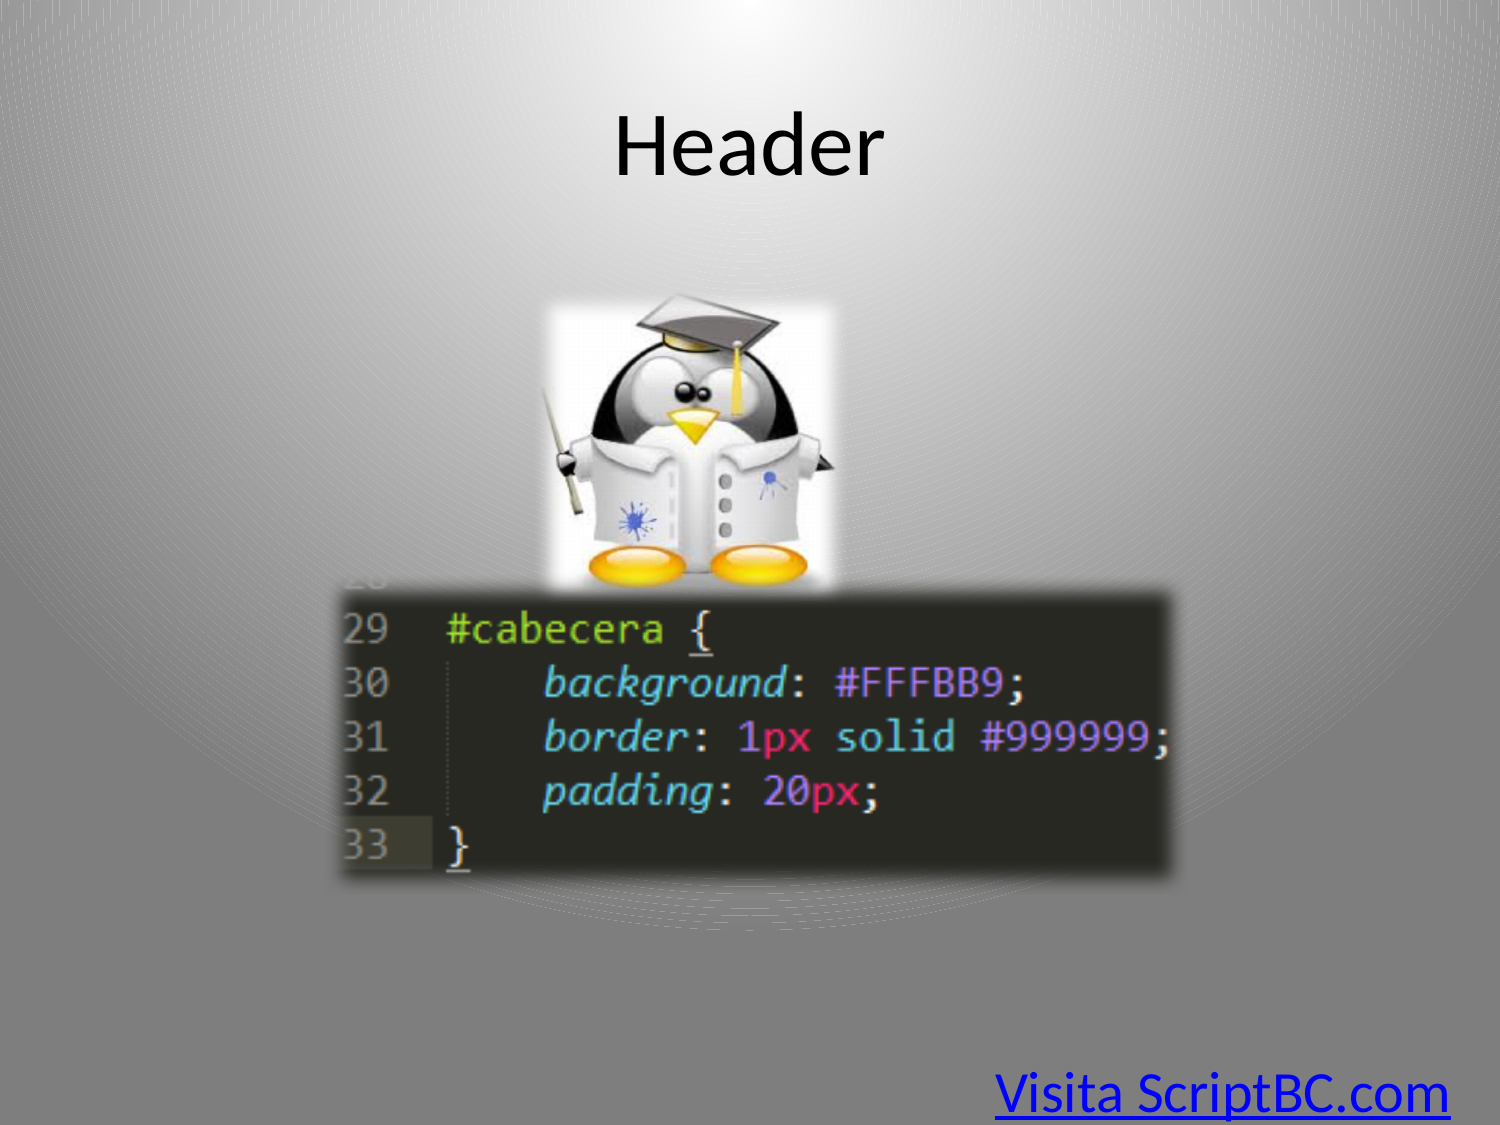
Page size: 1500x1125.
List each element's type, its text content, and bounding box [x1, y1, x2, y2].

title Header [75, 45, 1425, 233]
picture [324, 286, 1188, 895]
text_box Visita ScriptBC.com [980, 1046, 1500, 1125]
